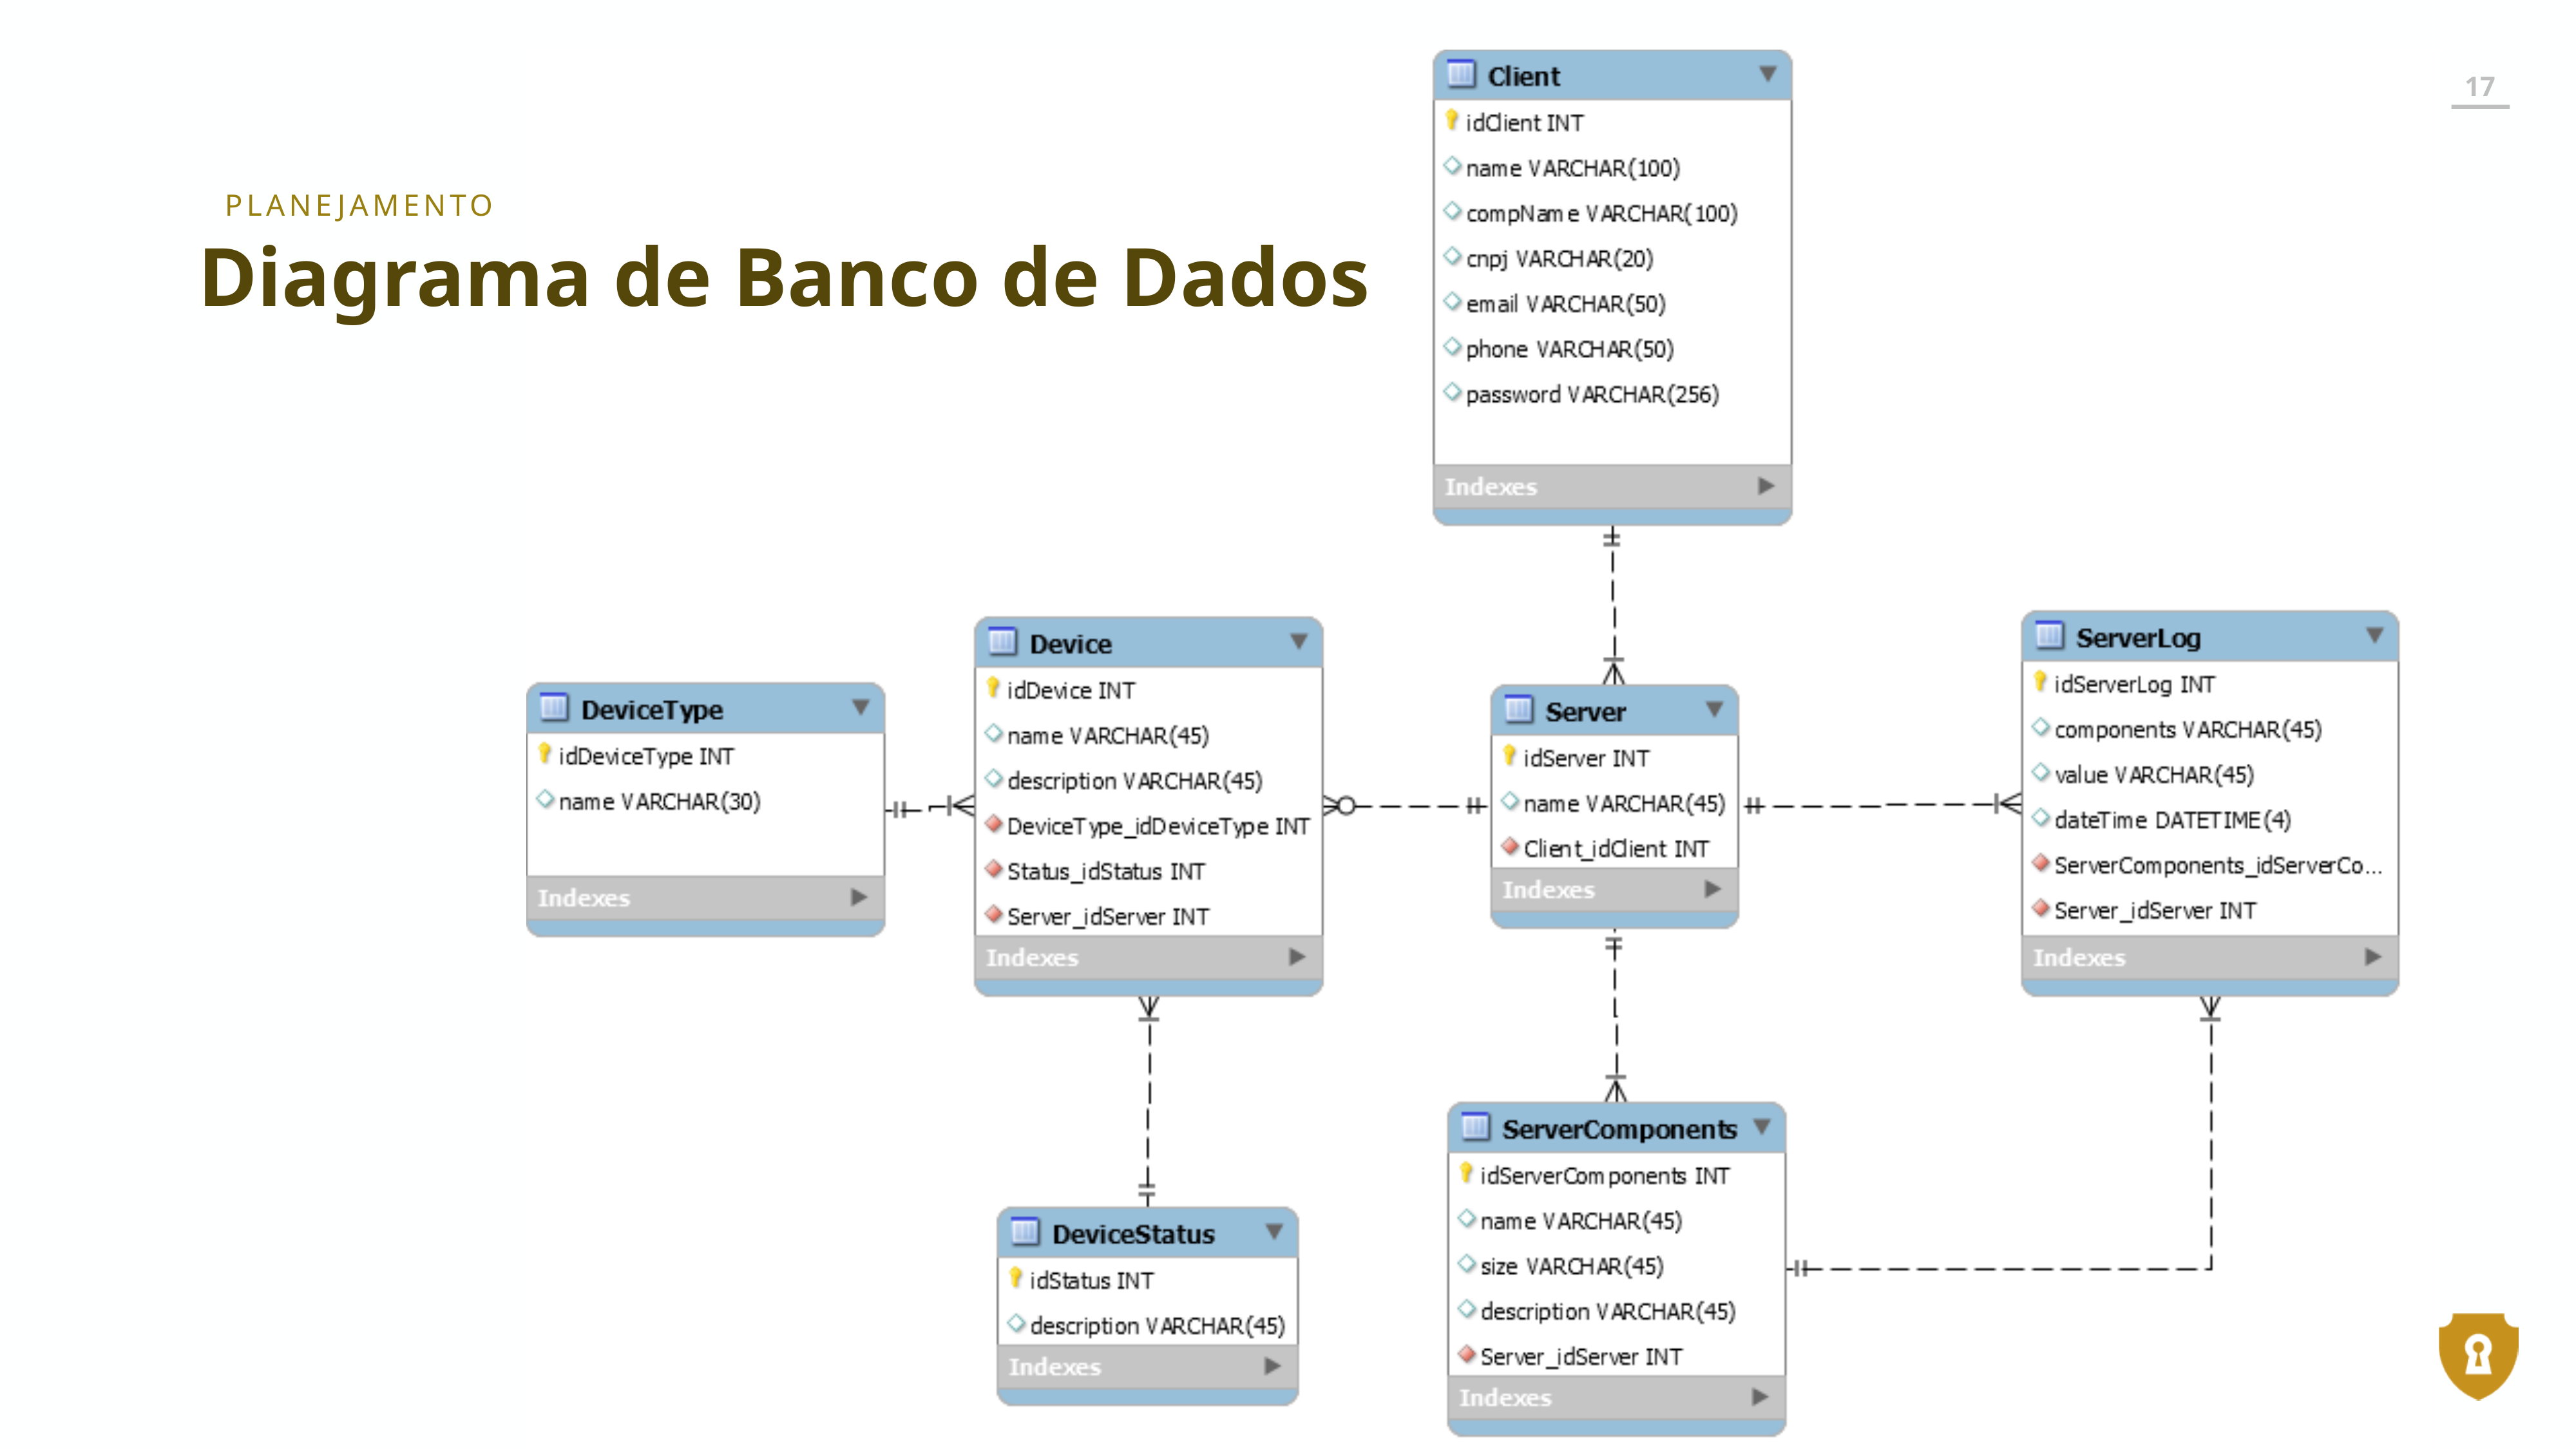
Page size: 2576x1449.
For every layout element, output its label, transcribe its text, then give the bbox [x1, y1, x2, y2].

text_box Diagrama de Banco de Dados [188, 220, 526, 327]
text_box PLANEJAMENTO [215, 182, 503, 227]
picture [526, 50, 2519, 1449]
